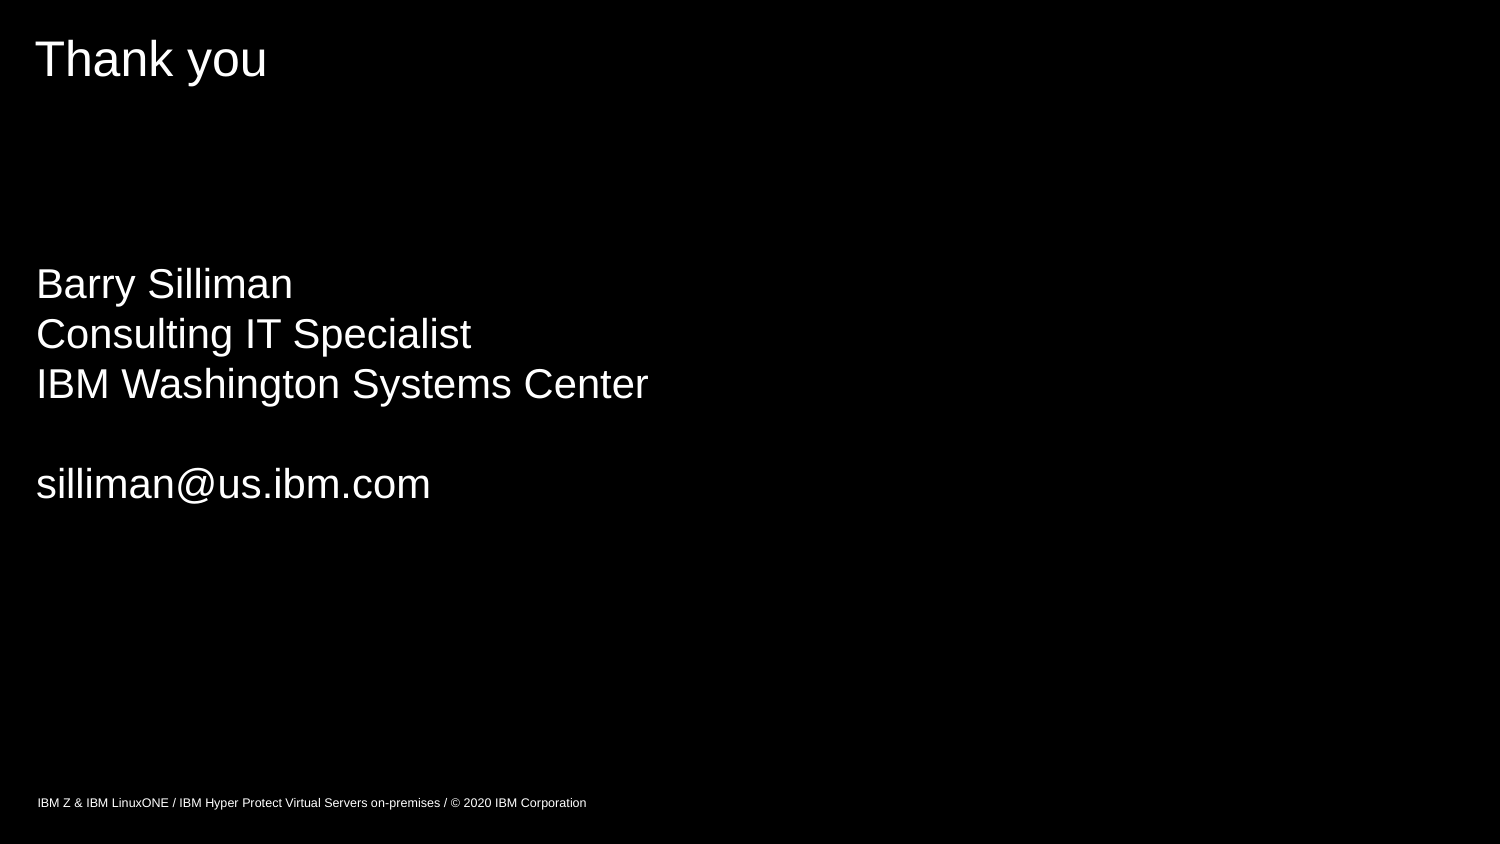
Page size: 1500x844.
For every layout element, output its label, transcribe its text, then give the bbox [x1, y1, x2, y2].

list Barry Silliman Consulting IT Specialist IBM Washington Systems Center silliman@us.ibm.com [36, 206, 713, 422]
title Thank you [34, 33, 713, 165]
footer IBM Z & IBM LinuxONE / IBM Hyper Protect Virtual Servers on-premises / © 2020 IBM Corporation [37, 791, 1088, 815]
